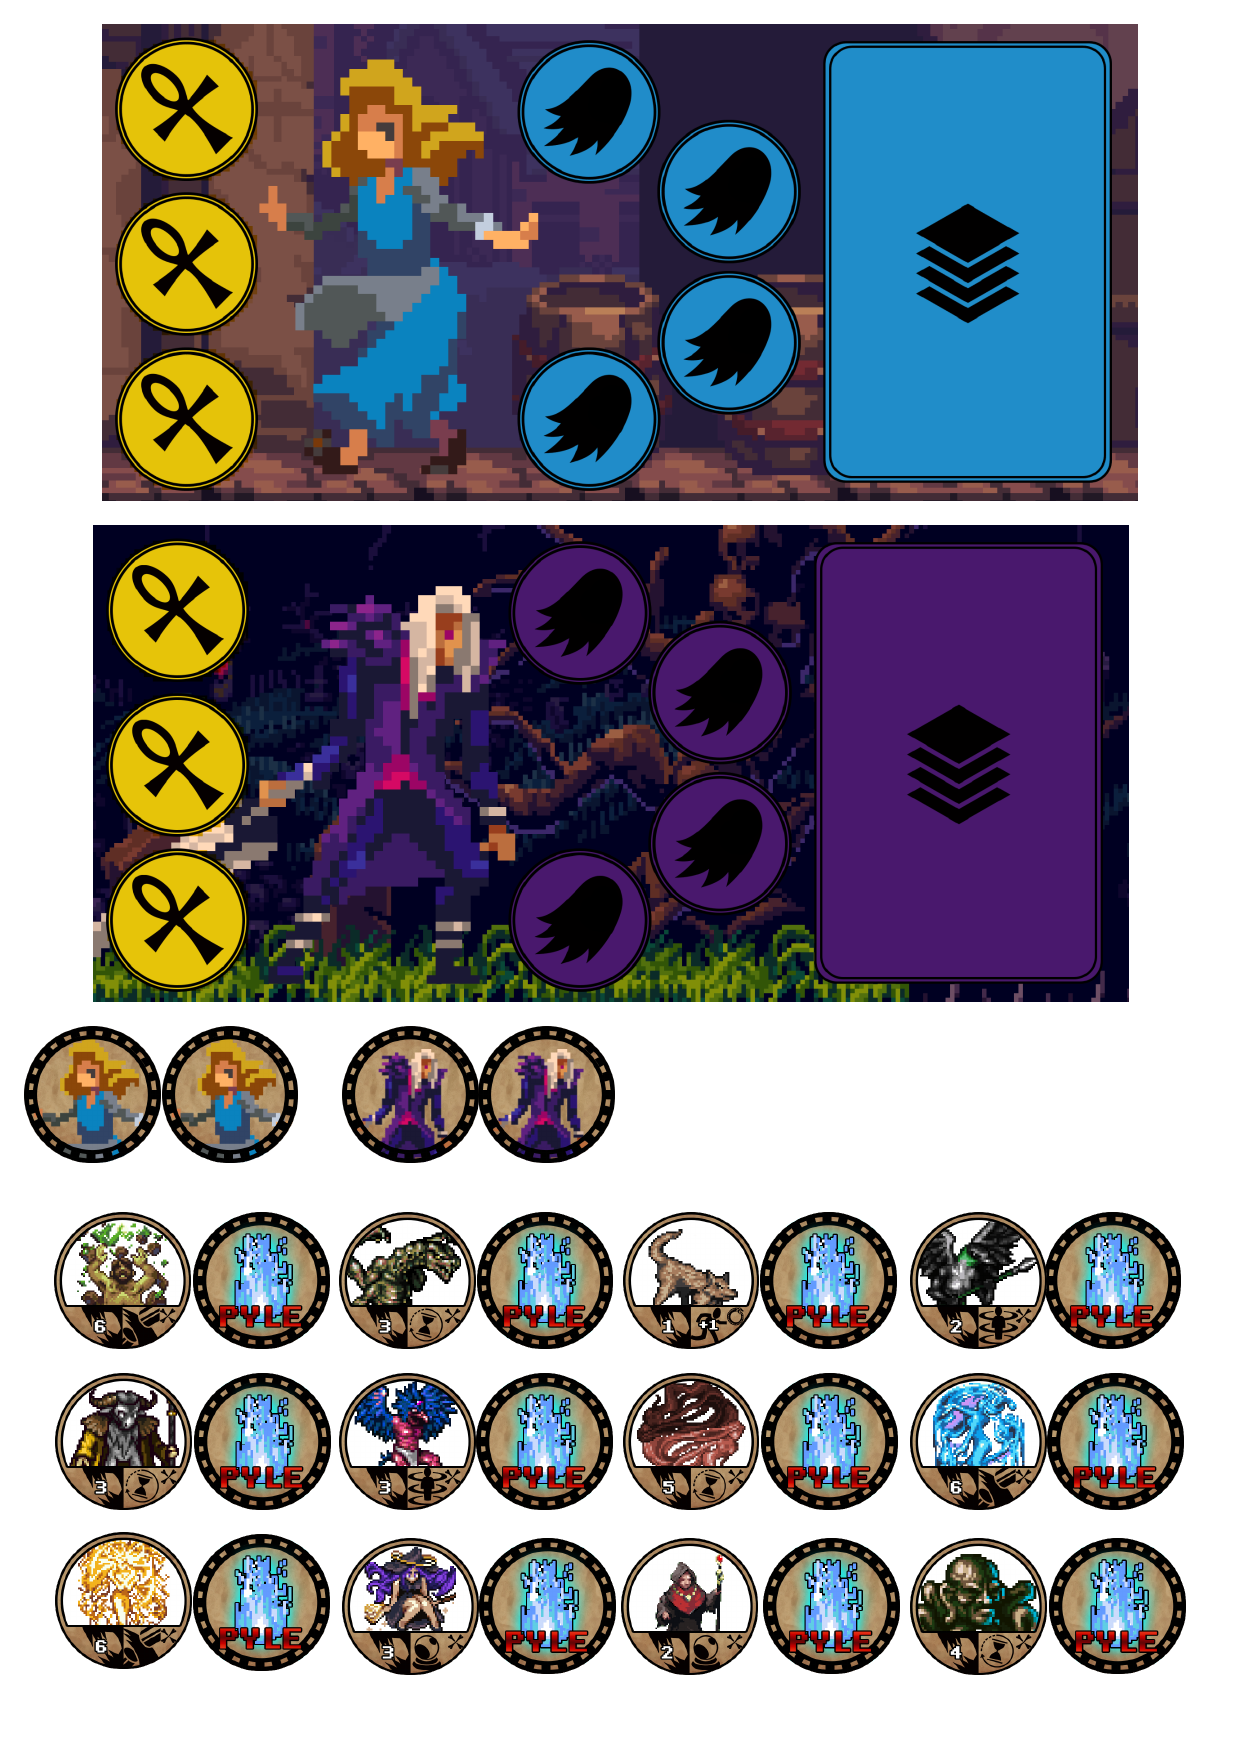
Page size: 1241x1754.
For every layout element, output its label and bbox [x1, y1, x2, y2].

picture [342, 1537, 616, 1675]
picture [194, 1373, 331, 1510]
picture [24, 1026, 299, 1163]
picture [622, 1373, 760, 1510]
picture [93, 525, 1130, 1002]
picture [1049, 1537, 1186, 1675]
picture [54, 1373, 192, 1510]
picture [622, 1212, 897, 1349]
picture [910, 1212, 1181, 1349]
picture [763, 1537, 900, 1675]
picture [193, 1212, 330, 1349]
picture [339, 1212, 614, 1349]
picture [910, 1373, 1184, 1510]
picture [761, 1373, 898, 1510]
picture [193, 1534, 330, 1671]
picture [910, 1537, 1047, 1675]
picture [54, 1212, 191, 1349]
picture [621, 1537, 758, 1675]
picture [342, 1026, 615, 1163]
picture [102, 24, 1138, 501]
picture [339, 1373, 613, 1510]
picture [54, 1532, 192, 1670]
